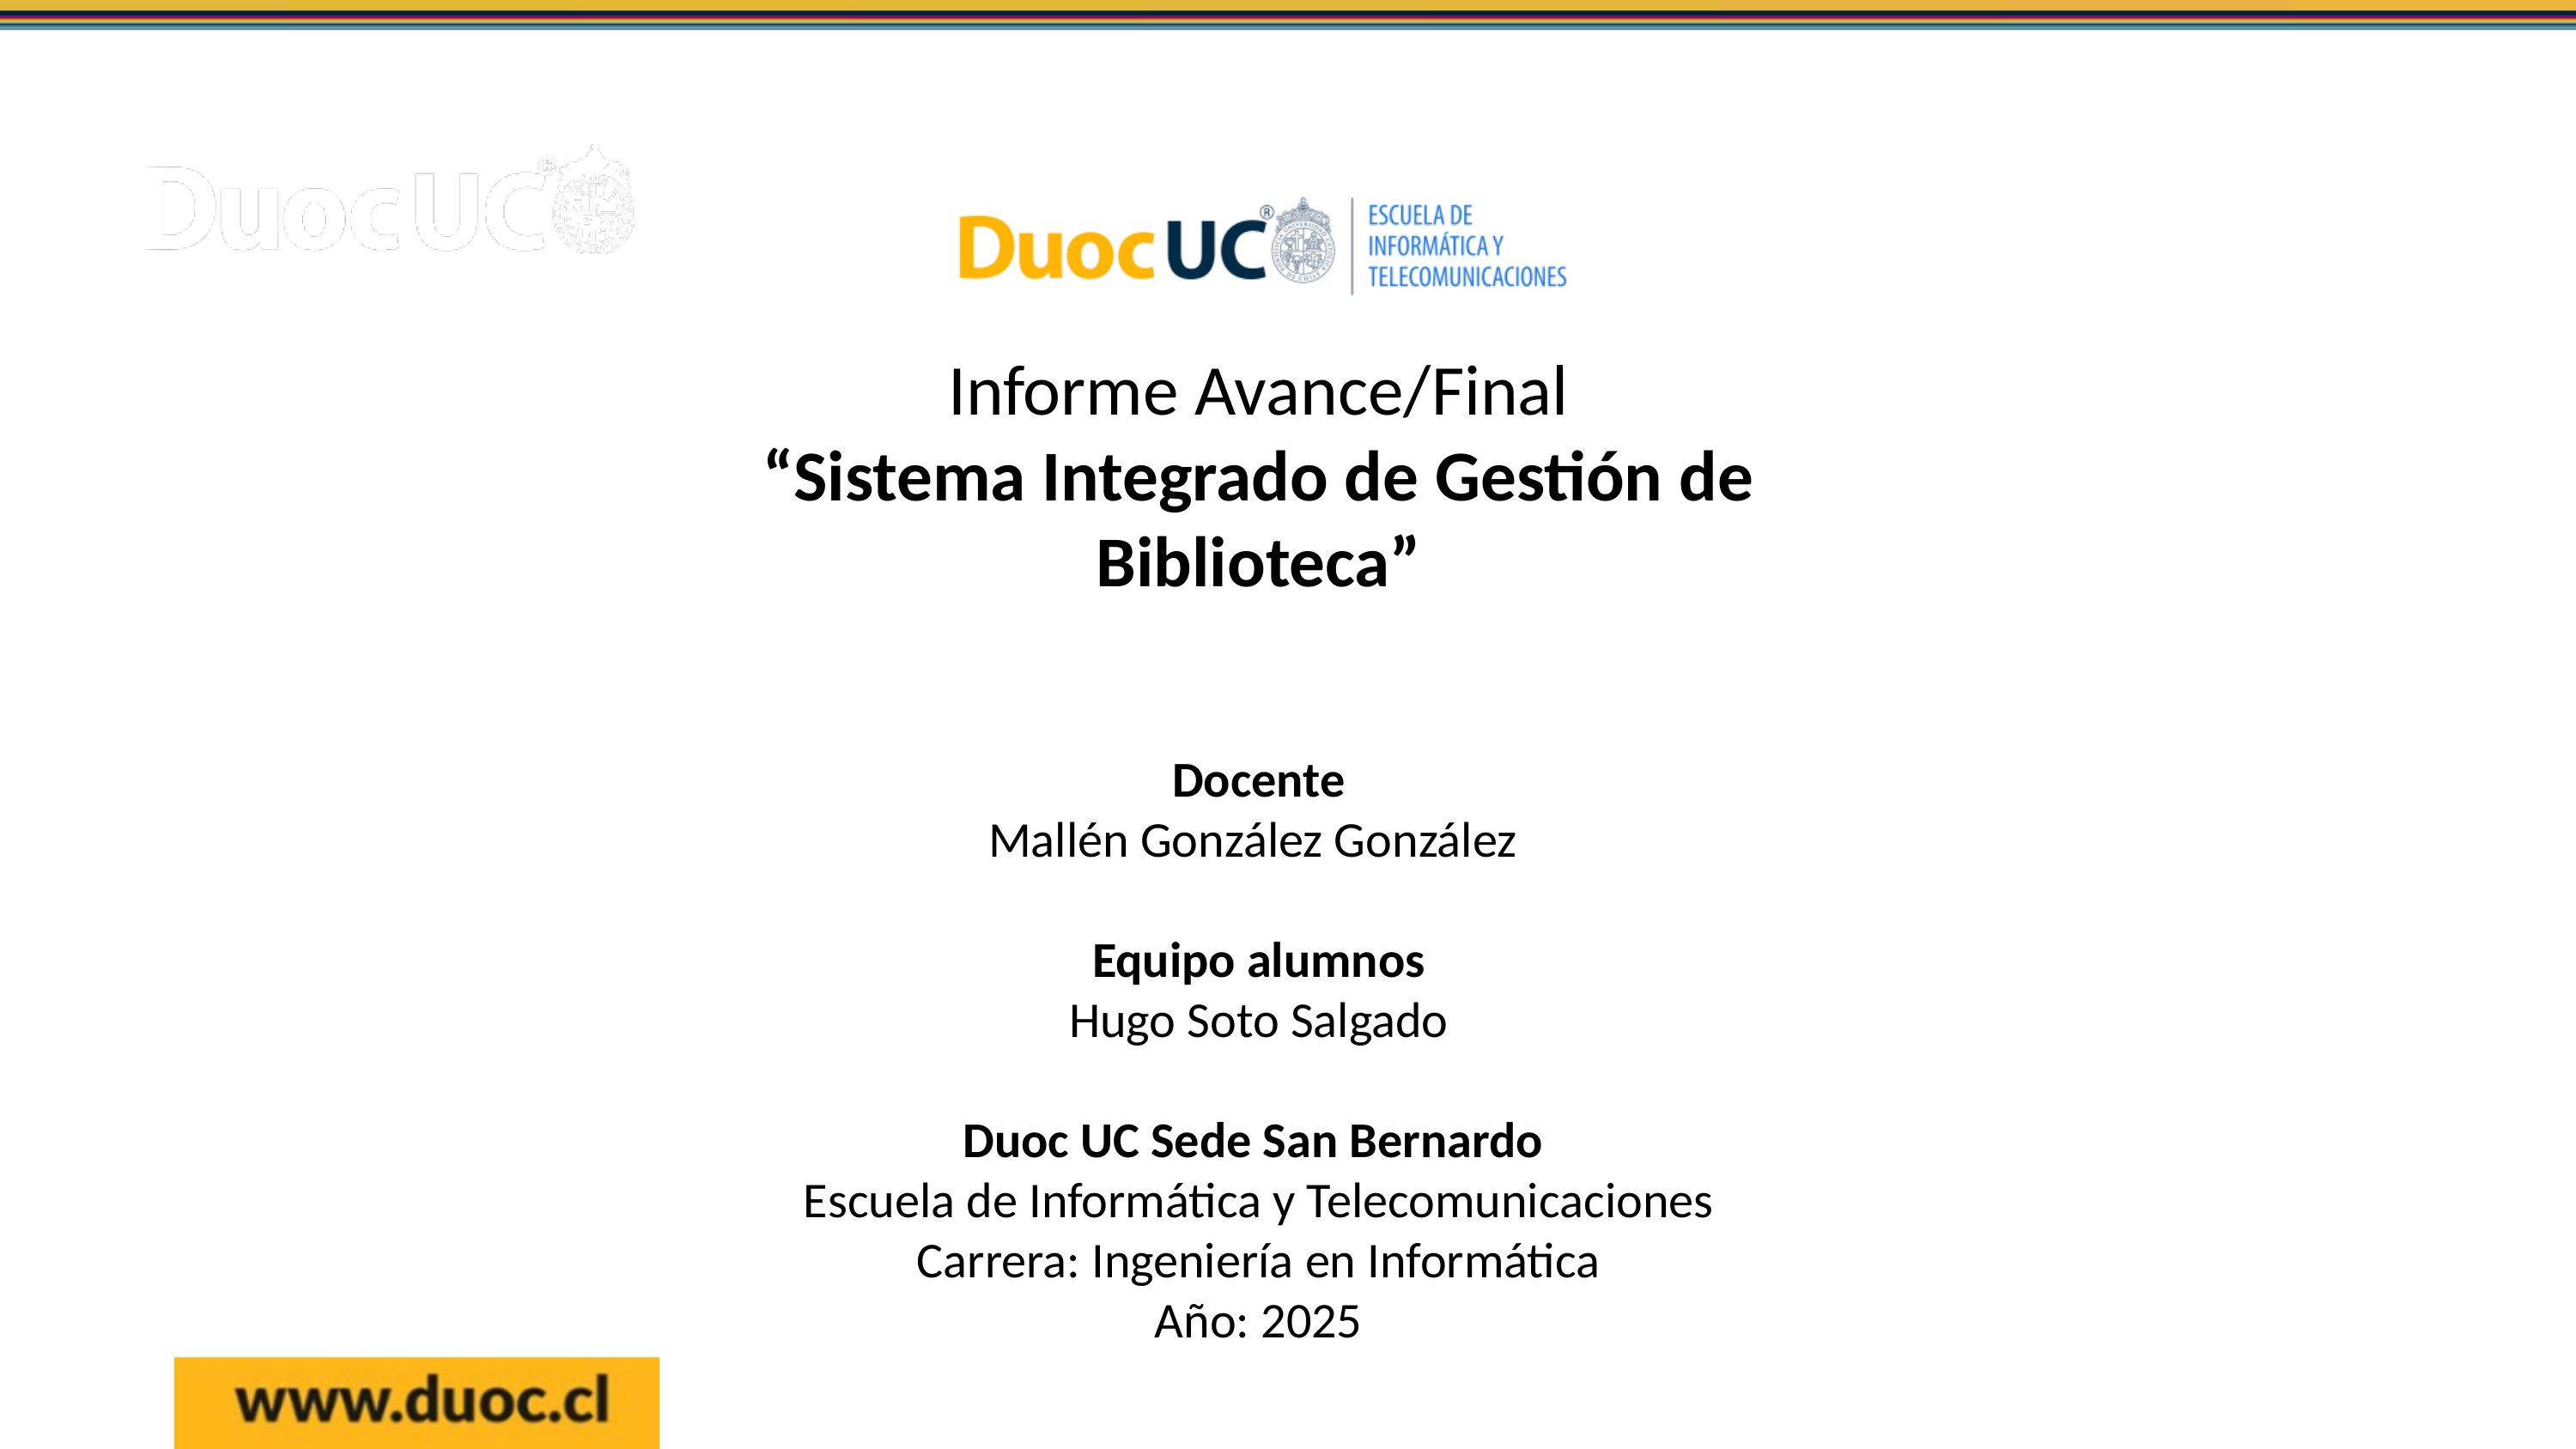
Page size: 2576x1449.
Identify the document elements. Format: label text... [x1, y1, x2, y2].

picture [931, 139, 1587, 351]
text_box [173, 1357, 660, 1449]
text_box [0, 0, 2576, 33]
text_box [144, 144, 635, 255]
text_box Informe Avance/Final “Sistema Integrado de Gestión de Biblioteca” Docente Mallén González González Equipo alumnos Hugo Soto Salgado Duoc UC Sede San Bernardo Escuela de Informática y Telecomunicaciones Carrera: Ingeniería en Informática Año: 2025 [628, 343, 1889, 1447]
